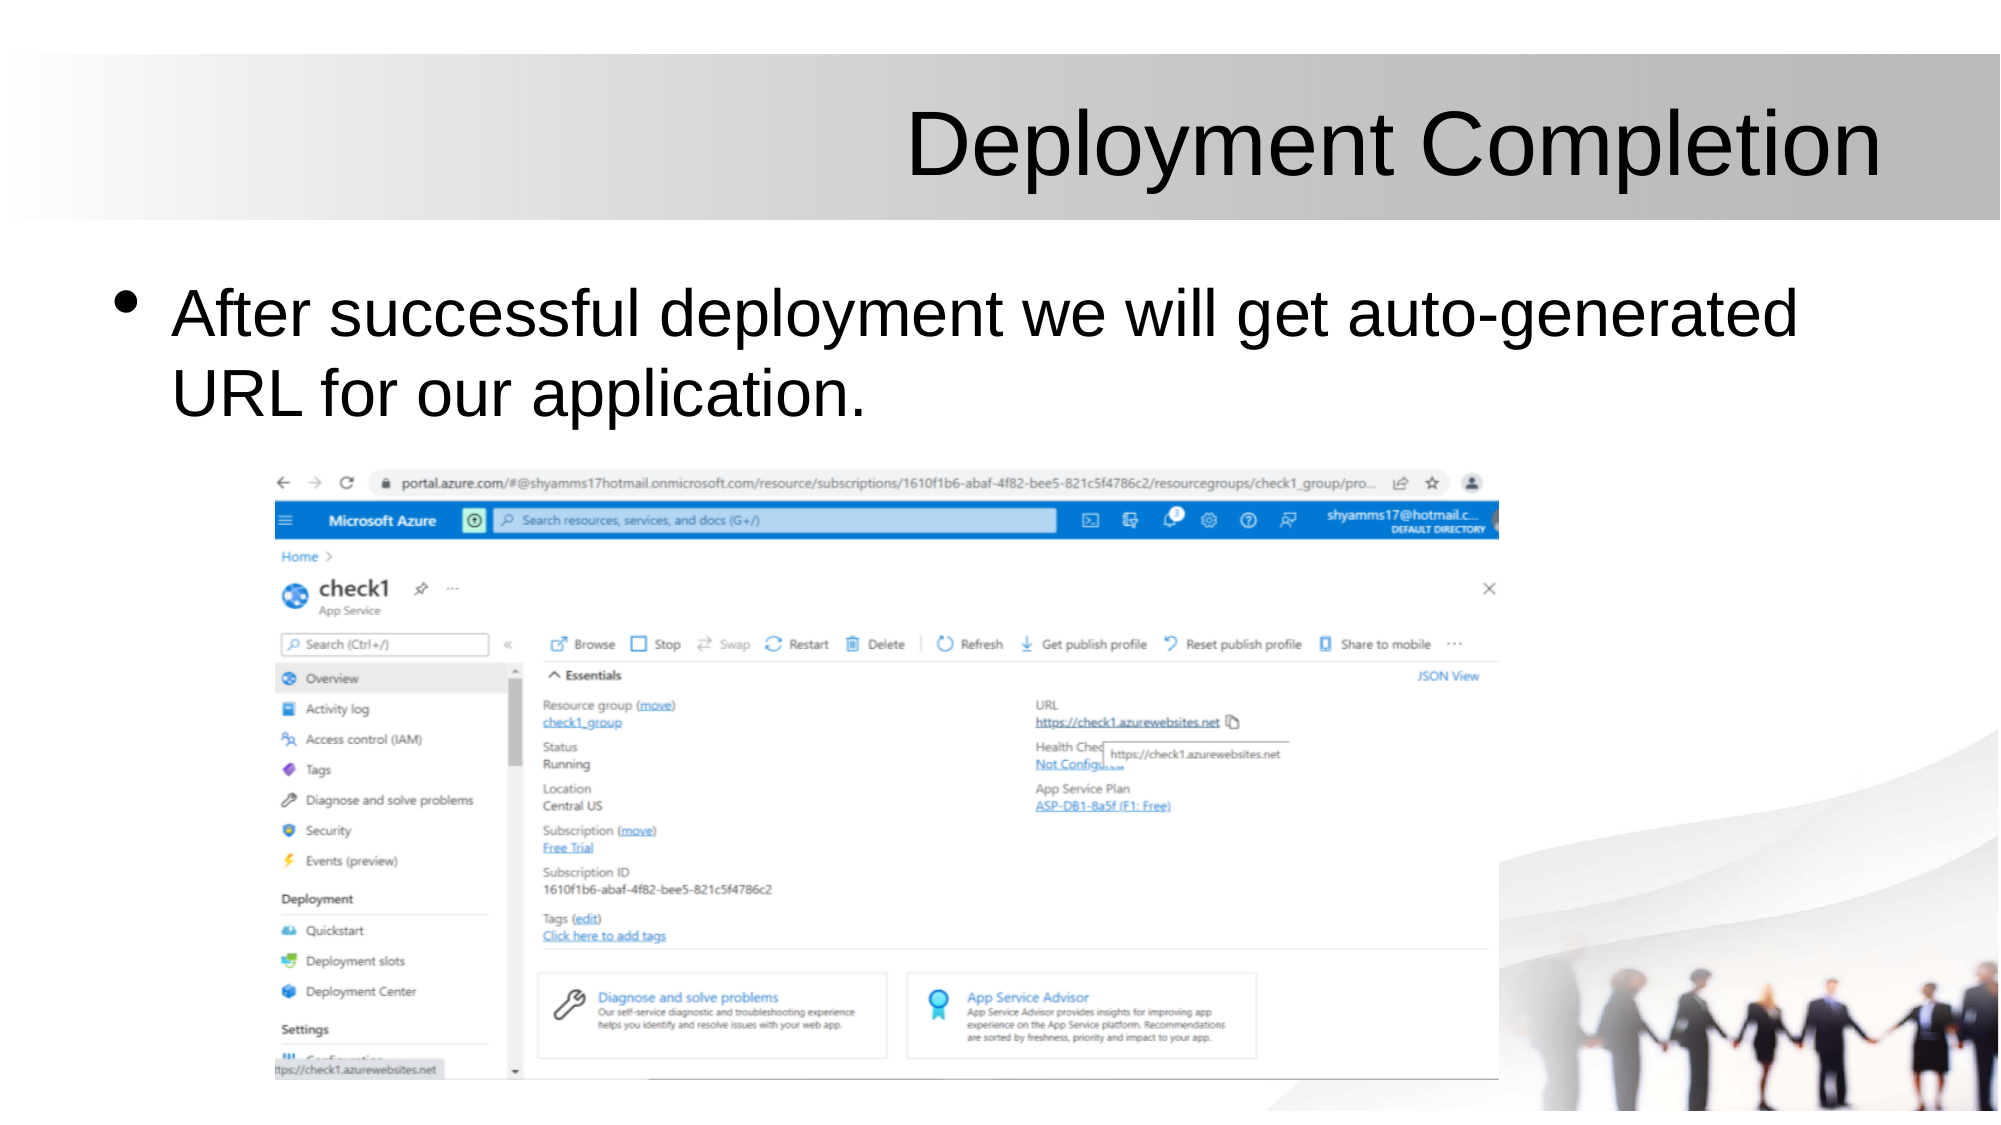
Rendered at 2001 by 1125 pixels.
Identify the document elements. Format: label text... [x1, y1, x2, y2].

picture [274, 468, 1999, 1111]
list After successful deployment we will get auto-generated URL for our application. [99, 262, 1900, 1005]
title Deployment Completion [99, 45, 1900, 233]
